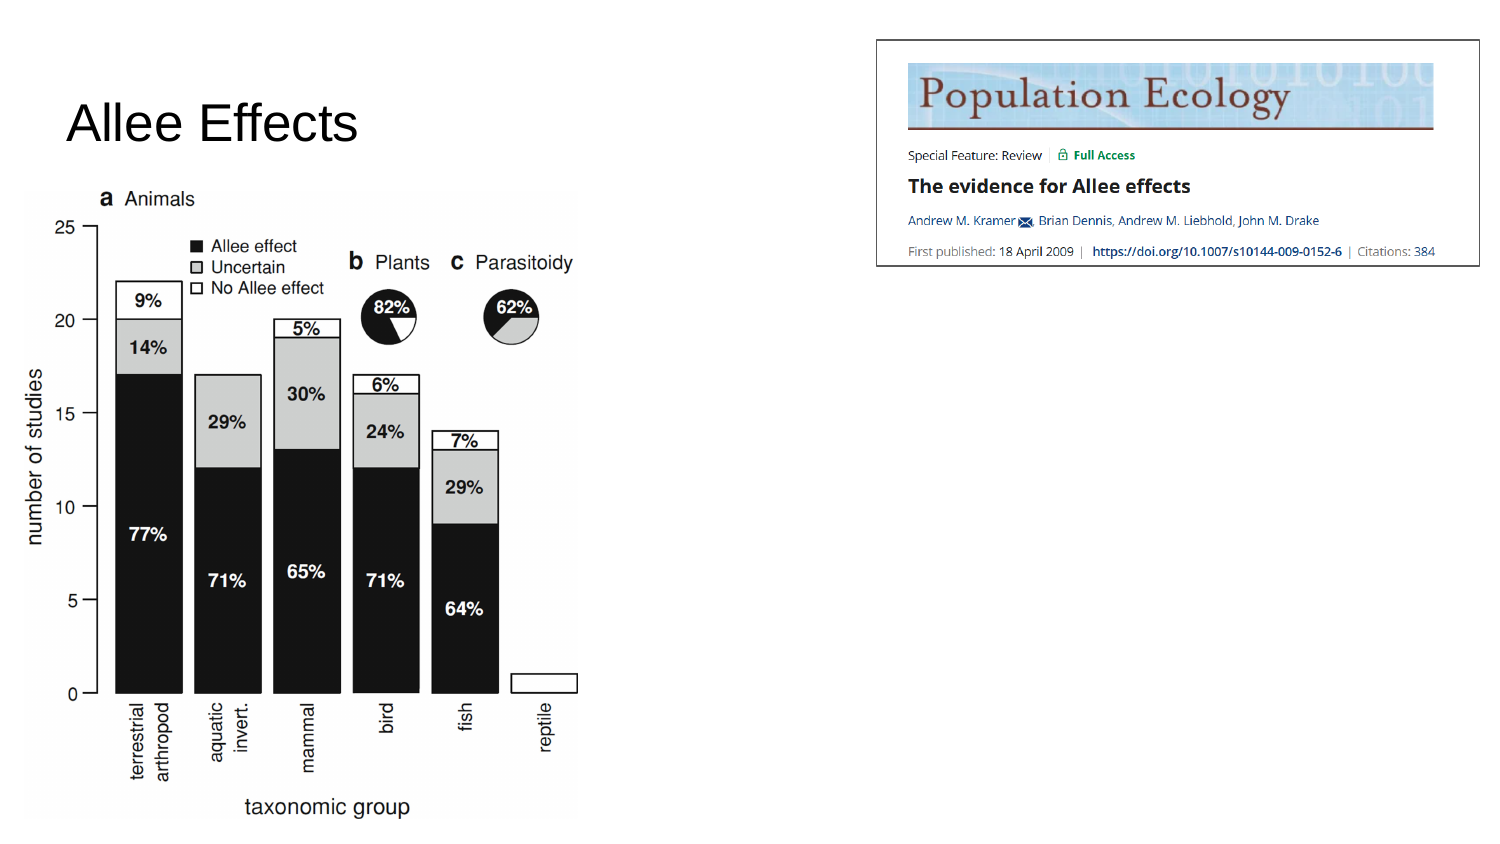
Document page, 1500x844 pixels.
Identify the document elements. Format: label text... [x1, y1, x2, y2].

picture [24, 191, 579, 819]
picture [877, 40, 1480, 266]
title Allee Effects [51, 72, 872, 167]
